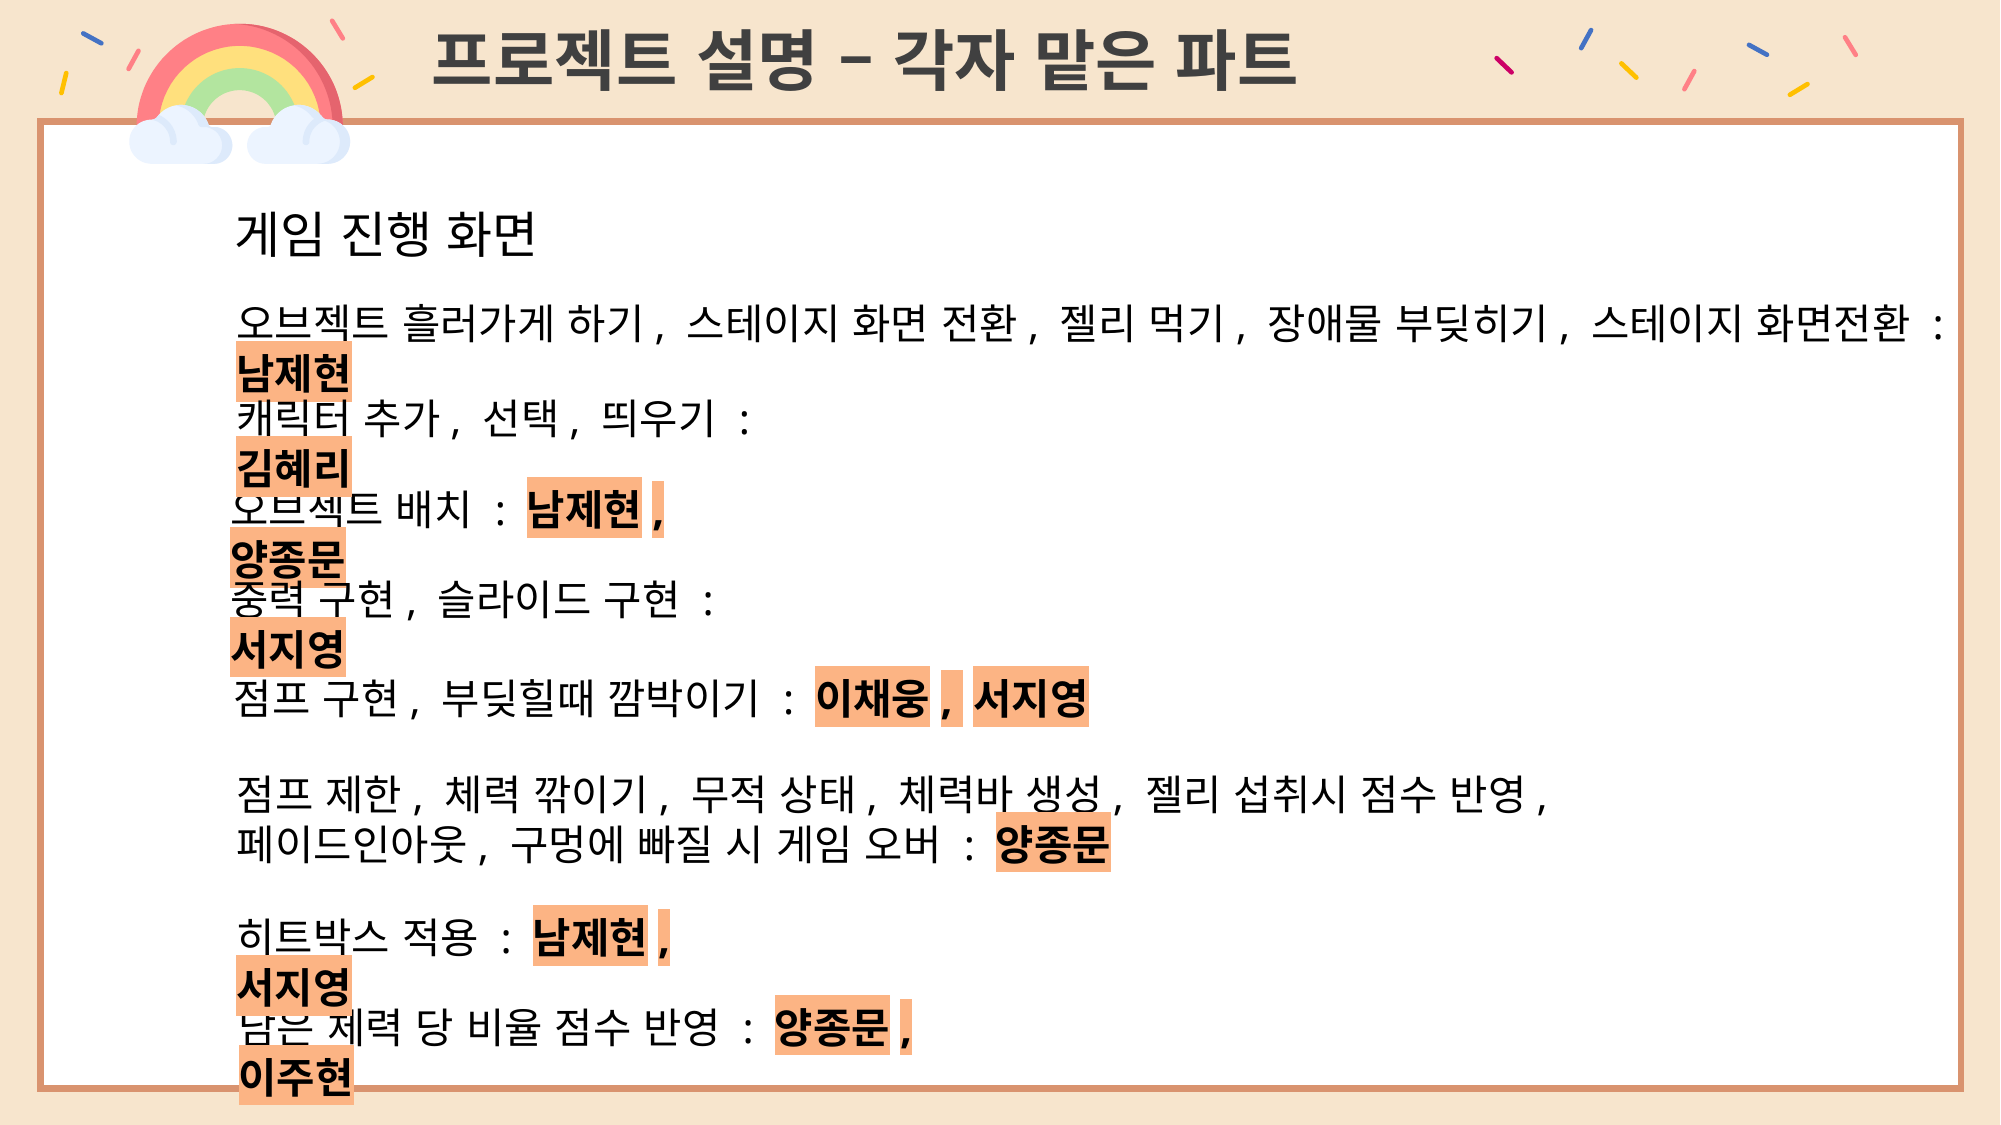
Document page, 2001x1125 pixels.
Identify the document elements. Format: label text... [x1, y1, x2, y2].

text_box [55, 20, 373, 89]
text_box 남은 체력 당 비율 점수 반영 : 양종문, 이주현 [223, 994, 1055, 1109]
text_box 게임 진행 화면 [219, 196, 1220, 272]
text_box 점프 제한, 체력 깎이기, 무적 상태, 체력바 생성, 젤리 섭취시 점수 반영, 페이드인아웃, 구멍에 빠질 시 게임 오버 : 양종문 [222, 760, 1637, 876]
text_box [129, 89, 351, 164]
text_box 히트박스 적용 : 남제현, 서지영 [221, 904, 796, 1020]
text_box 캐릭터 추가, 선택, 띄우기 : 김혜리 [221, 385, 892, 501]
text_box 오브젝트 흘러가게 하기, 스테이지 화면 전환, 젤리 먹기, 장애물 부딪히기, 스테이지 화면전환 : 남제현 [221, 290, 1962, 406]
text_box 중력 구현, 슬라이드 구현 : 서지영 [215, 565, 815, 681]
text_box 점프 구현, 부딪힐때 깜박이기 : 이채웅, 서지영 [219, 665, 1106, 731]
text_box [1498, 33, 1856, 95]
text_box [40, 120, 1962, 1090]
text_box 오브젝트 배치 : 남제현, 양종문 [215, 476, 793, 565]
text_box 프로젝트 설명 – 각자 맡은 파트 [417, 11, 1497, 107]
